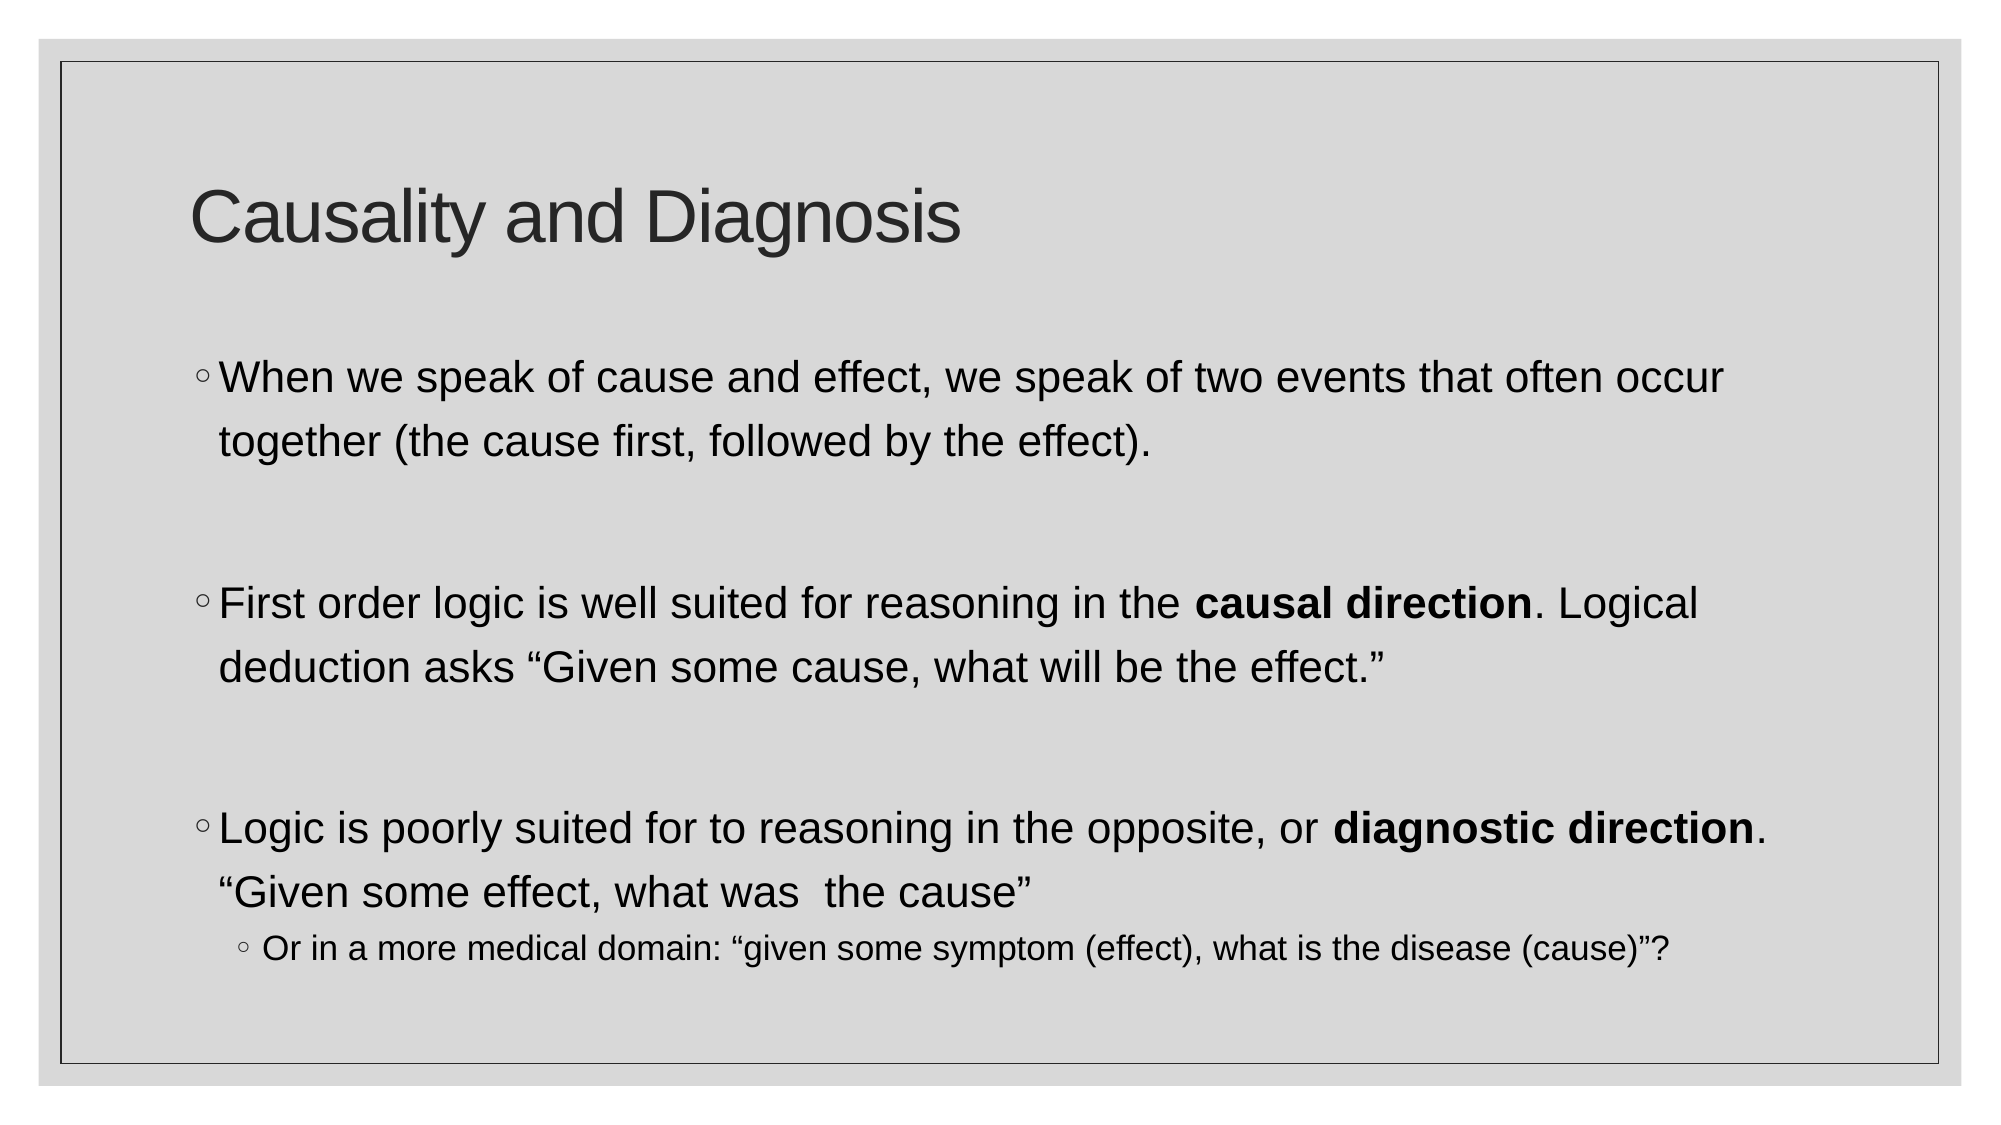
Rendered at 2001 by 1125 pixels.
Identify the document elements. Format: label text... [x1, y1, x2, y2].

title Causality and Diagnosis [174, 105, 1825, 330]
list When we speak of cause and effect, we speak of two events that often occur together (the cause first, followed by the effect). First order logic is well suited for reasoning in the causal direction. Logical deduction asks “Given some cause, what will be the effect.” Logic is poorly suited for to reasoning in the opposite, or diagnostic direction. “Given some effect, what was the cause” Or in a more medical domain: “given some symptom (effect), what is the disease (cause)”? [174, 330, 1825, 977]
